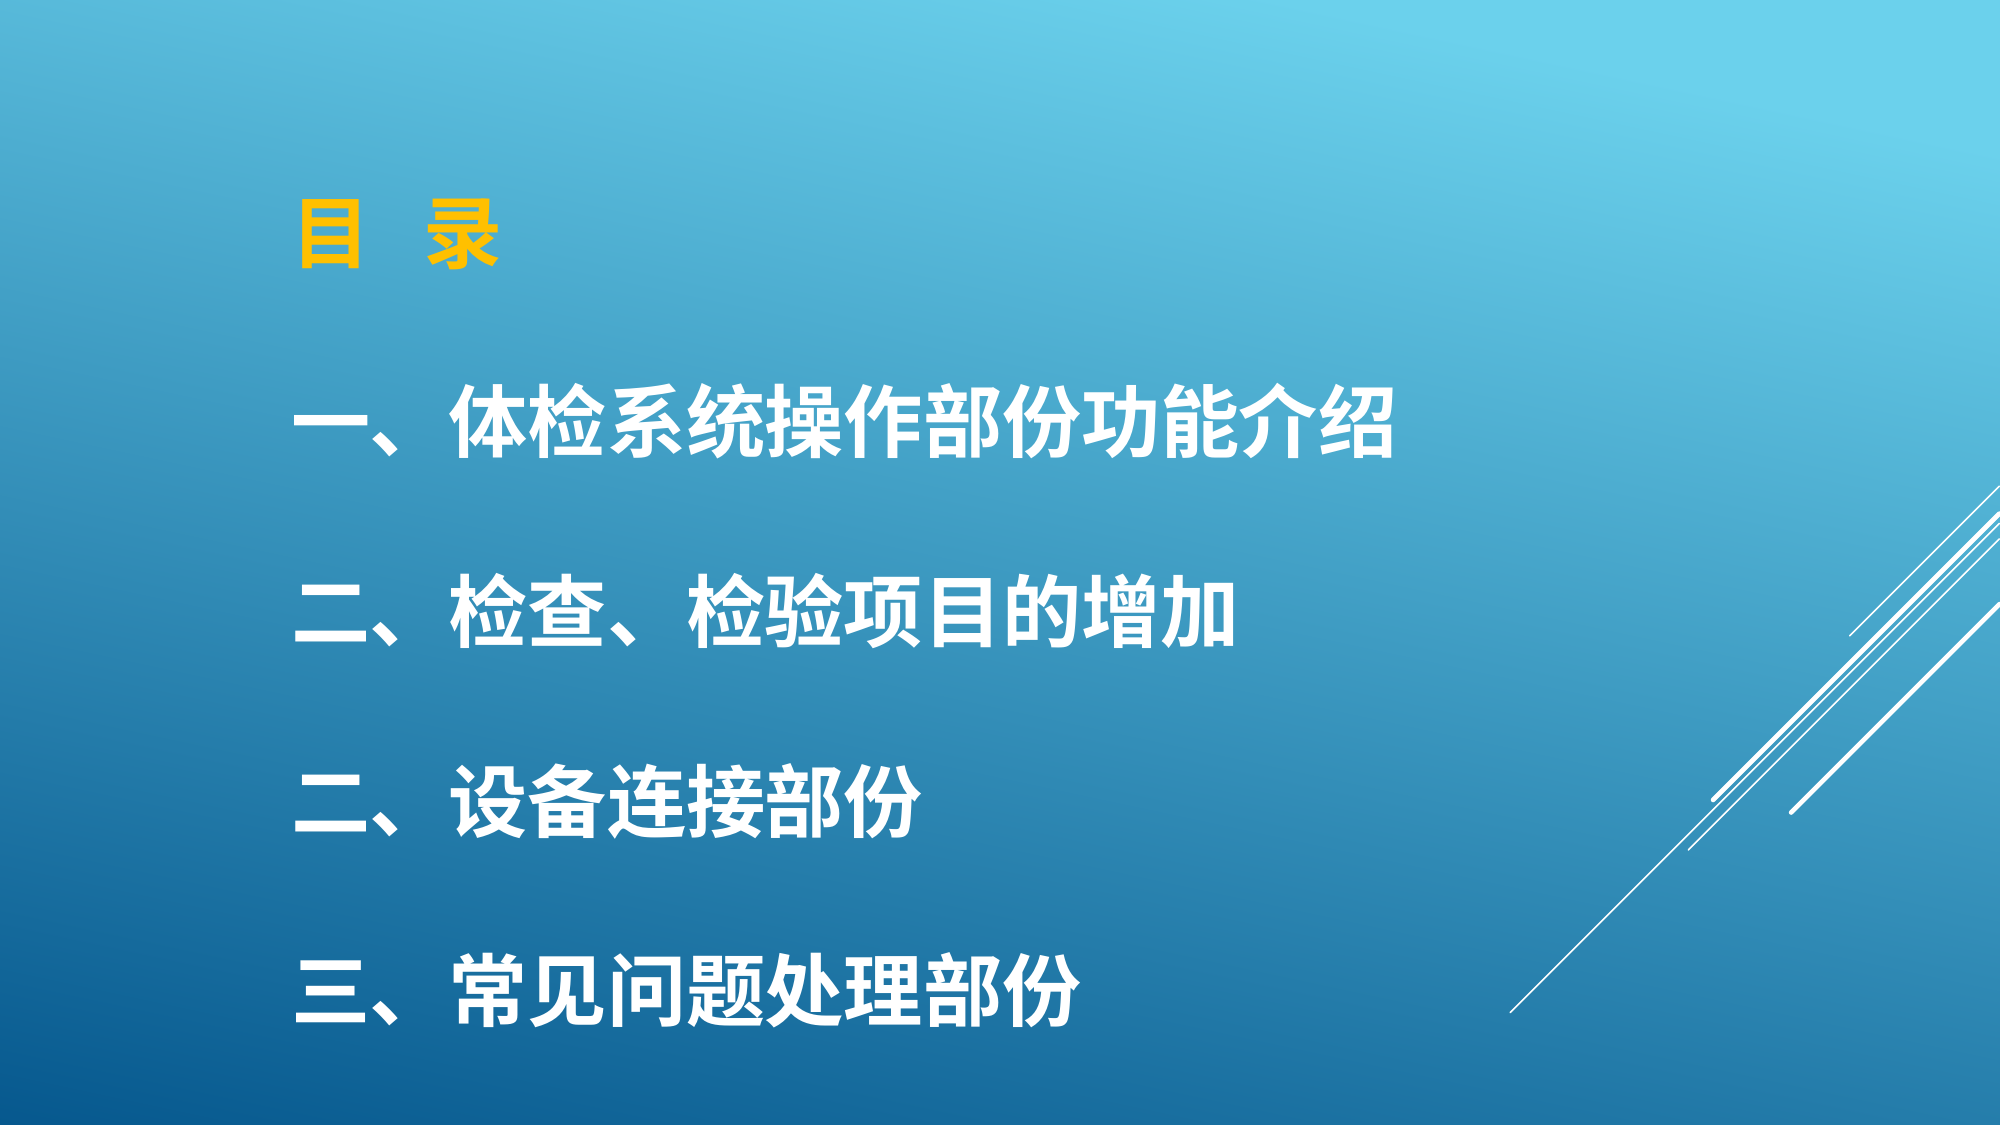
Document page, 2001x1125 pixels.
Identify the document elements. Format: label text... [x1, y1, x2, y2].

title 目 录 一、体检系统操作部份功能介绍 二、检查、检验项目的增加 二、设备连接部份 三、常见问题处理部份 [275, 78, 1833, 1047]
